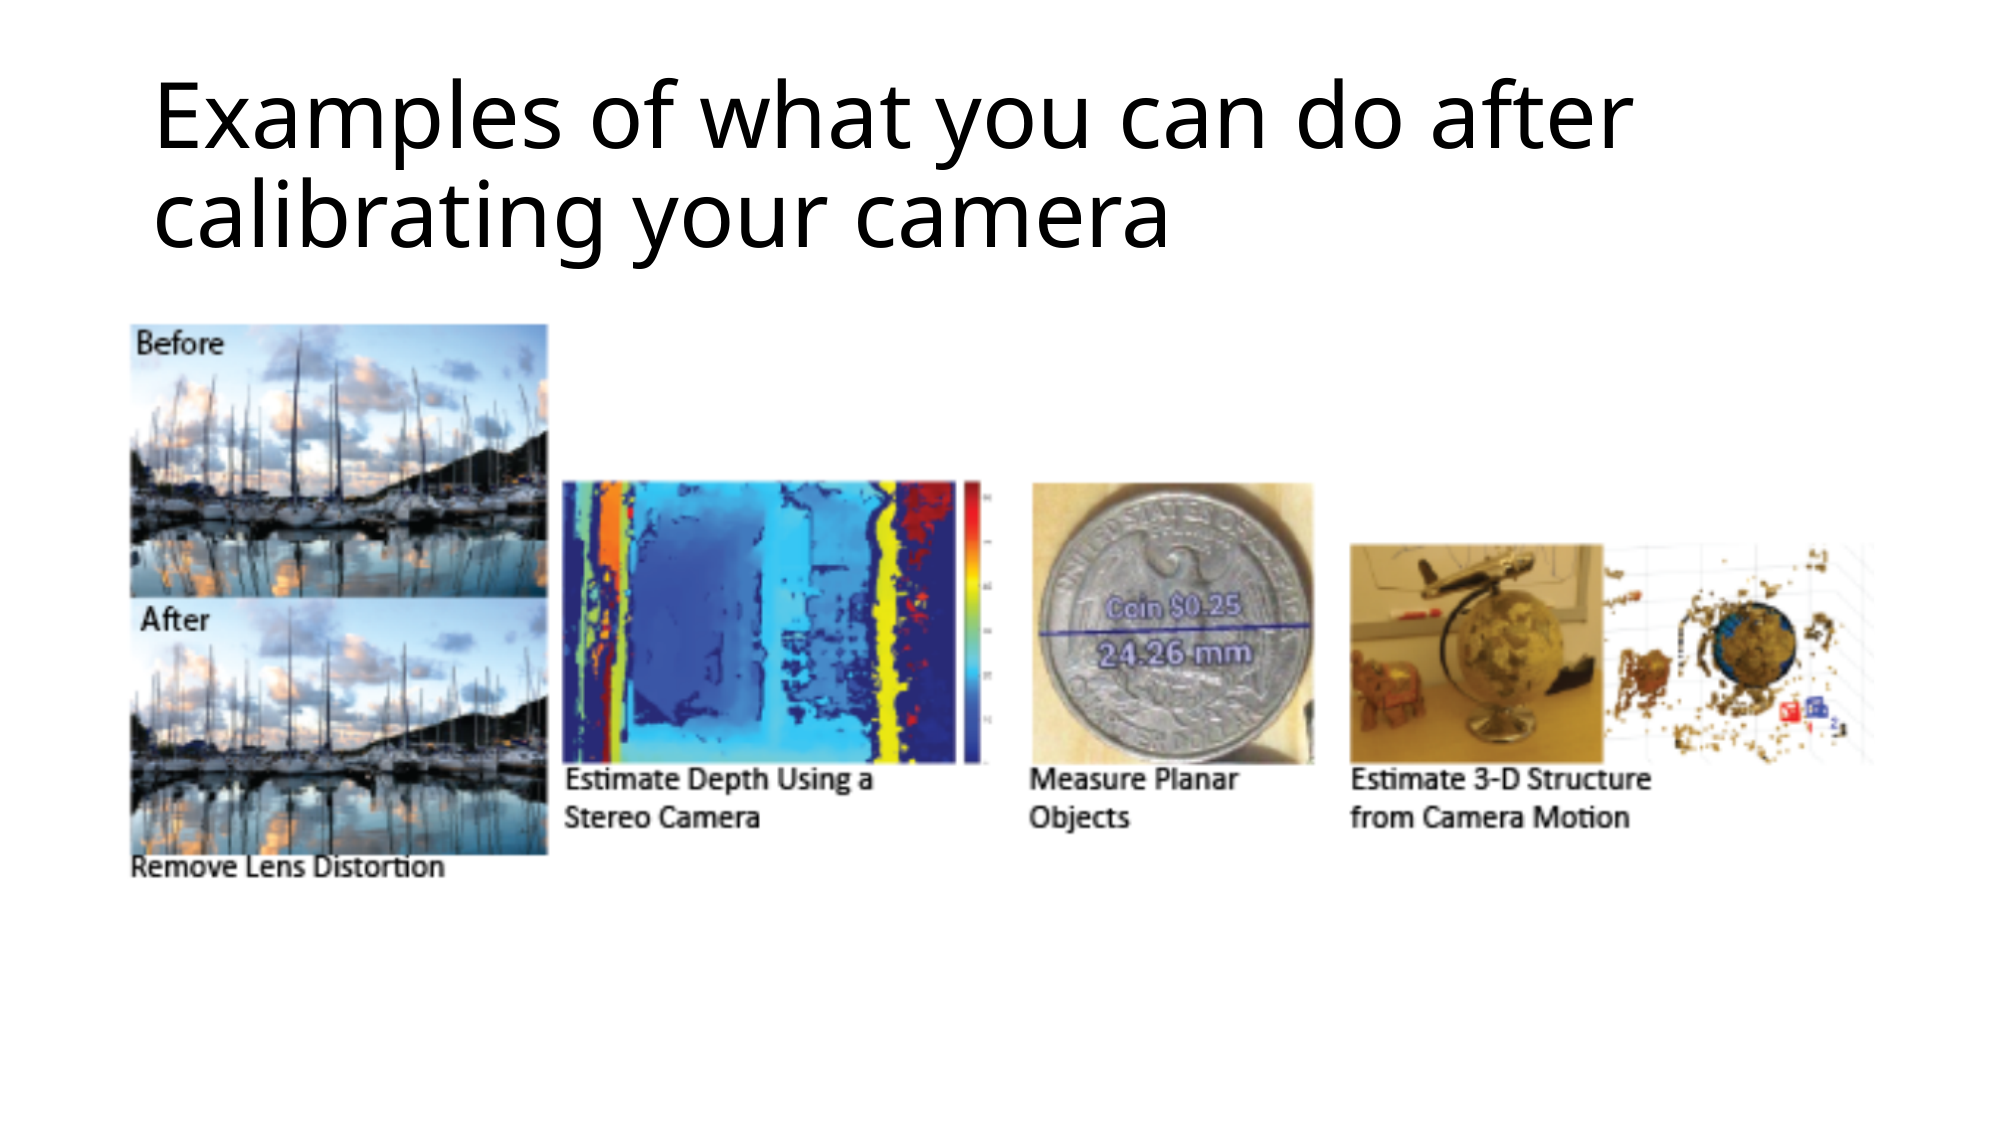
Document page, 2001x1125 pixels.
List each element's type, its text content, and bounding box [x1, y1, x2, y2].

title Examples of what you can do after calibrating your camera [137, 59, 1863, 278]
picture [90, 297, 1875, 899]
